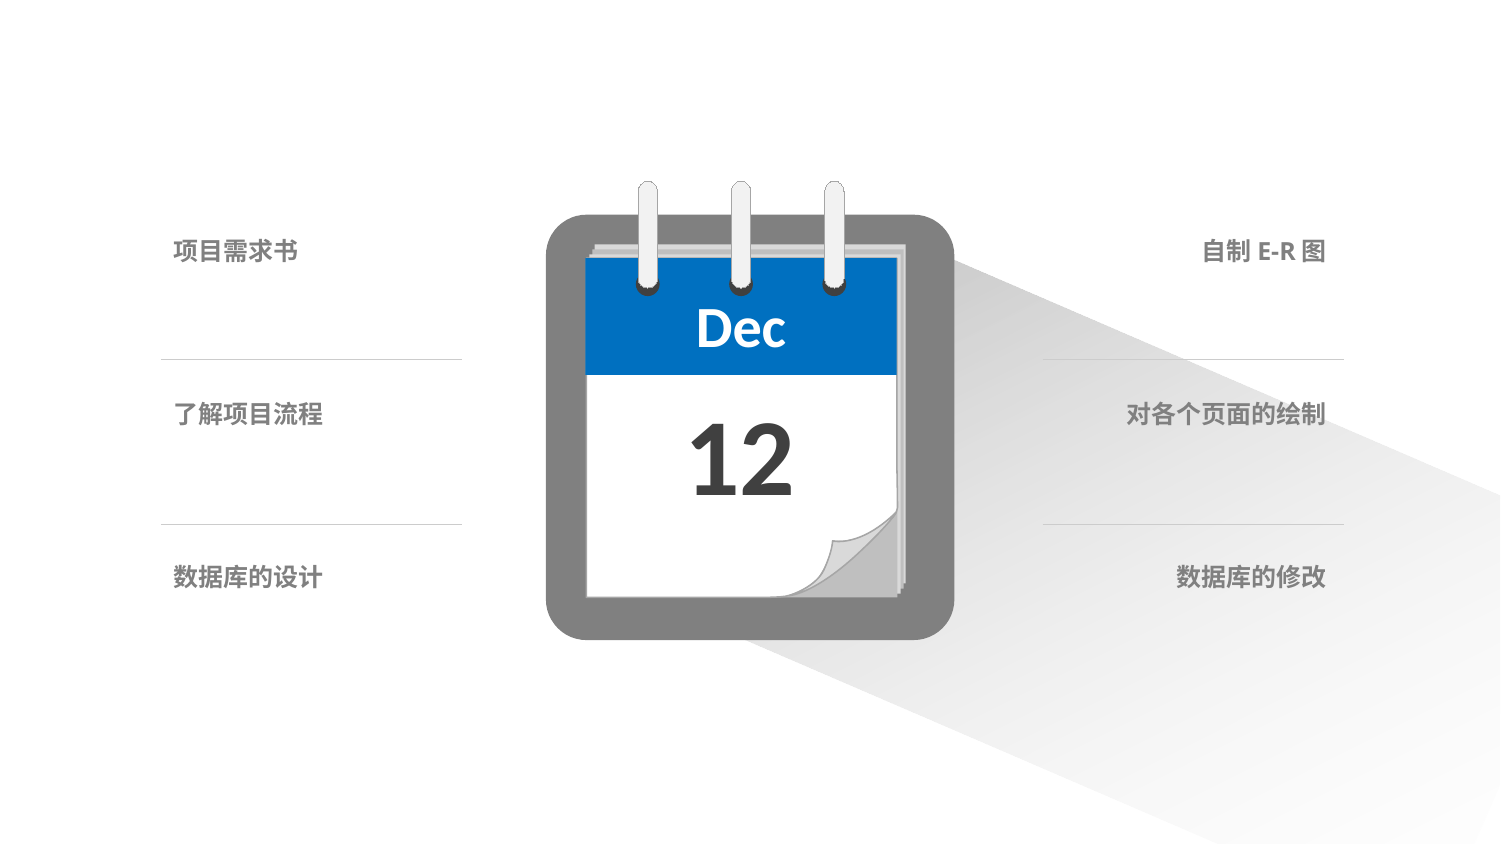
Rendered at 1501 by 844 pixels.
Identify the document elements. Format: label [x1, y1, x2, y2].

text_box [545, 181, 955, 641]
text_box [1005, 235, 1344, 662]
text_box [746, 258, 1501, 844]
text_box [160, 235, 495, 662]
